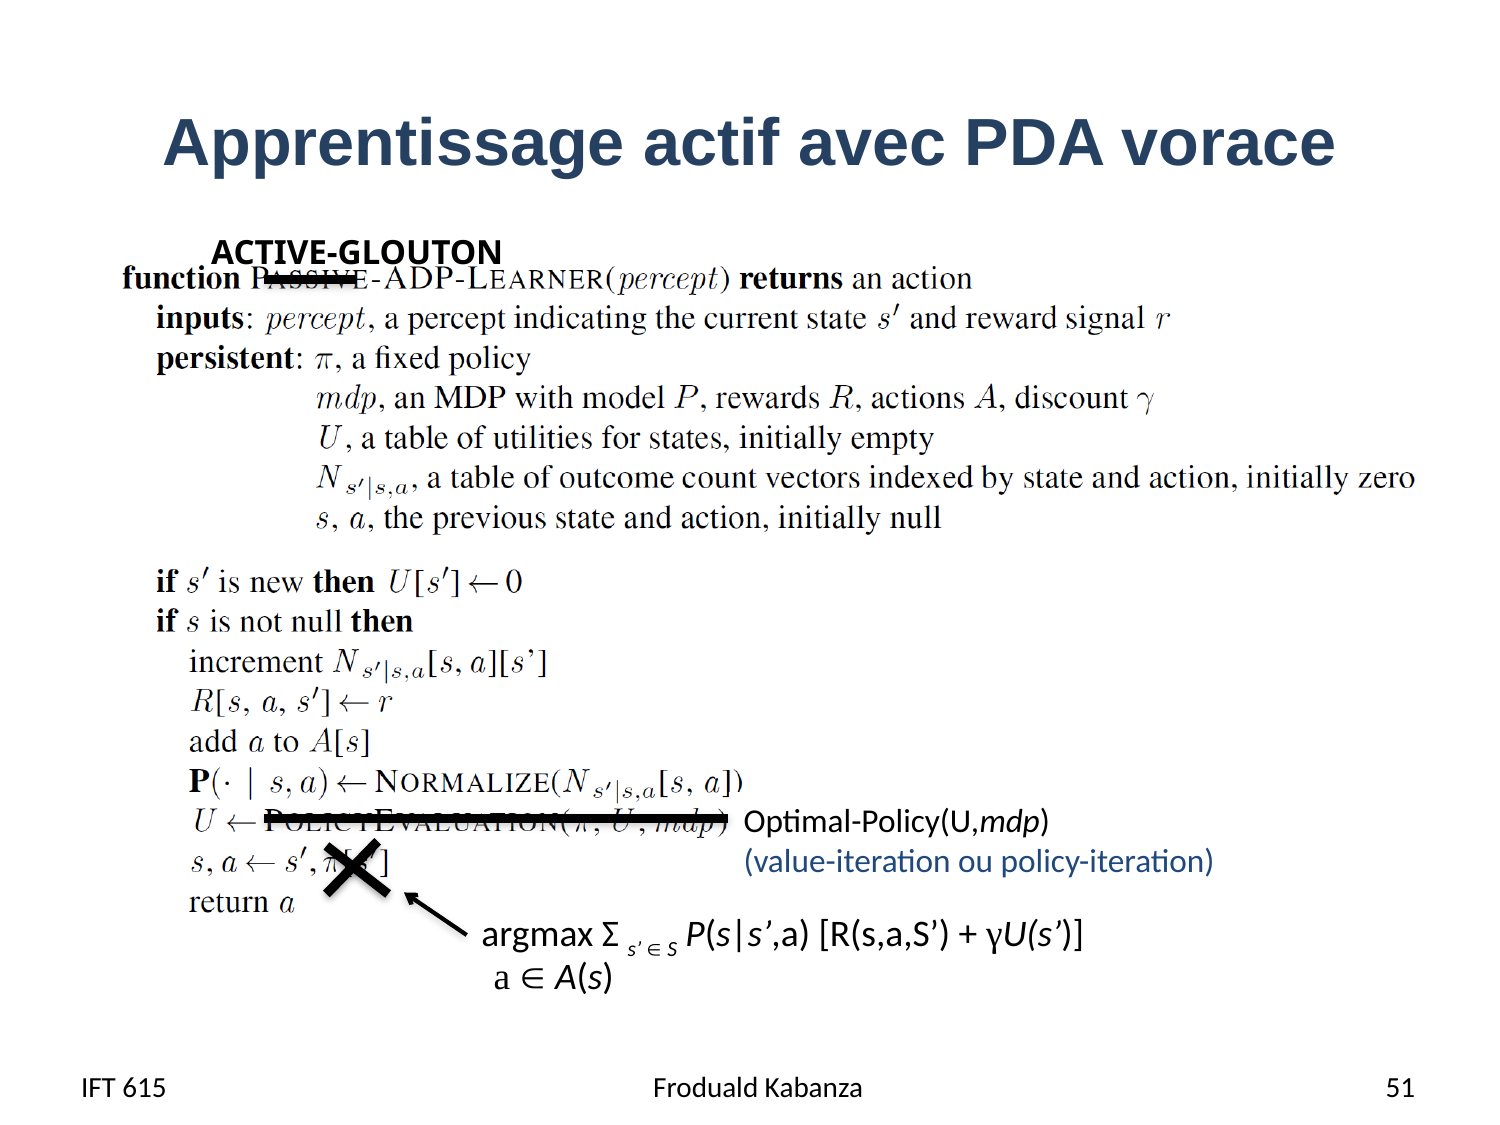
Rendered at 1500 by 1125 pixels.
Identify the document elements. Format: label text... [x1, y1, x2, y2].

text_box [403, 892, 467, 933]
slide_number 51 [1080, 1056, 1431, 1117]
footer Froduald Kabanza [520, 1056, 996, 1117]
text_box argmax Σ s’  S P(s|s’,a) [R(s,a,S’) + γU(s’)] [466, 926, 1152, 968]
picture [110, 264, 1426, 918]
text_box ACTIVE-GLOUTON [196, 224, 519, 263]
slide_number IFT 615 [66, 1056, 356, 1117]
title Apprentissage actif avec PDA vorace [75, 45, 1425, 233]
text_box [382, 845, 389, 895]
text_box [326, 840, 378, 895]
text_box a  A(s) [478, 944, 656, 1049]
